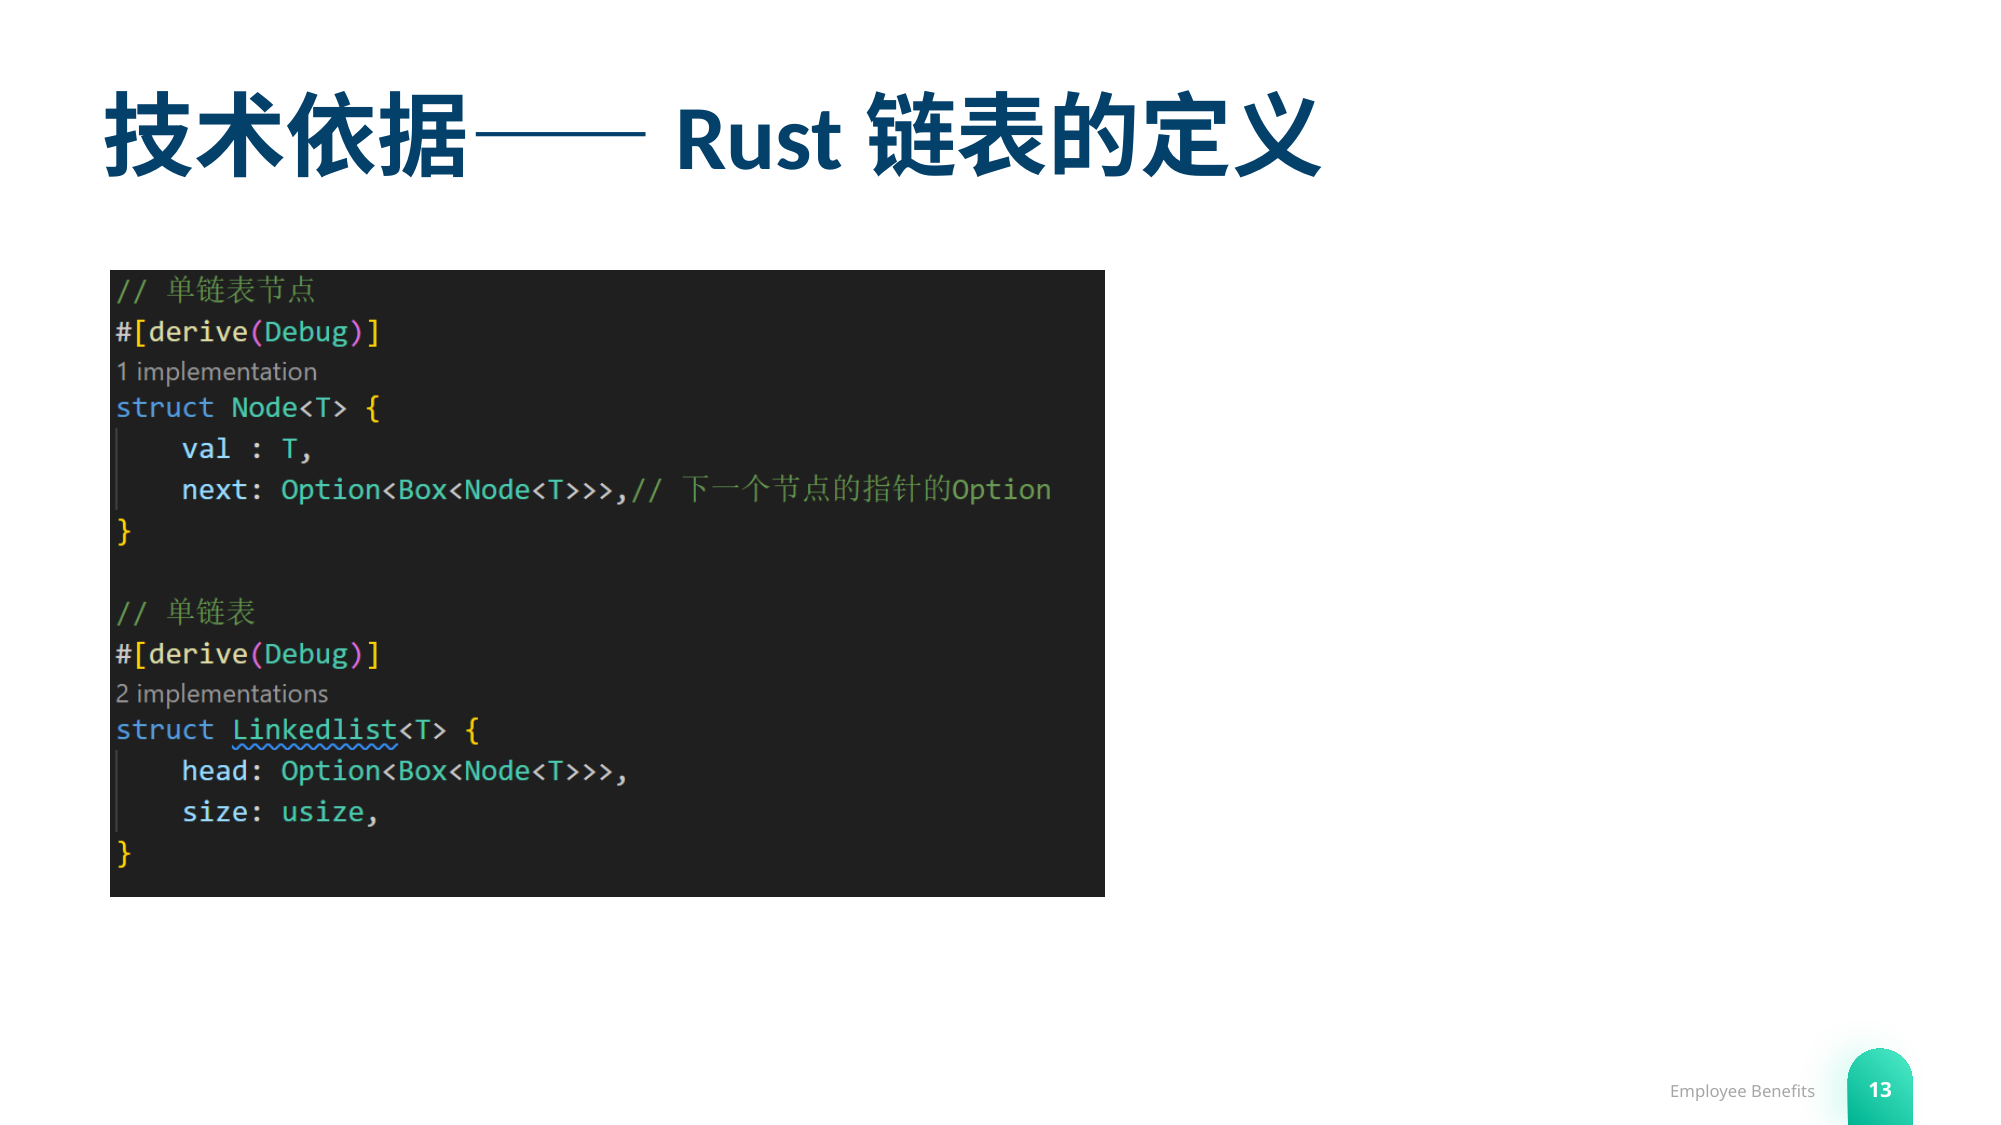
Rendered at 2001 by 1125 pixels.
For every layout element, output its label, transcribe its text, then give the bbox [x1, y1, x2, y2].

picture [110, 270, 1105, 897]
title 技术依据——Rust链表的定义 [87, 66, 1913, 213]
